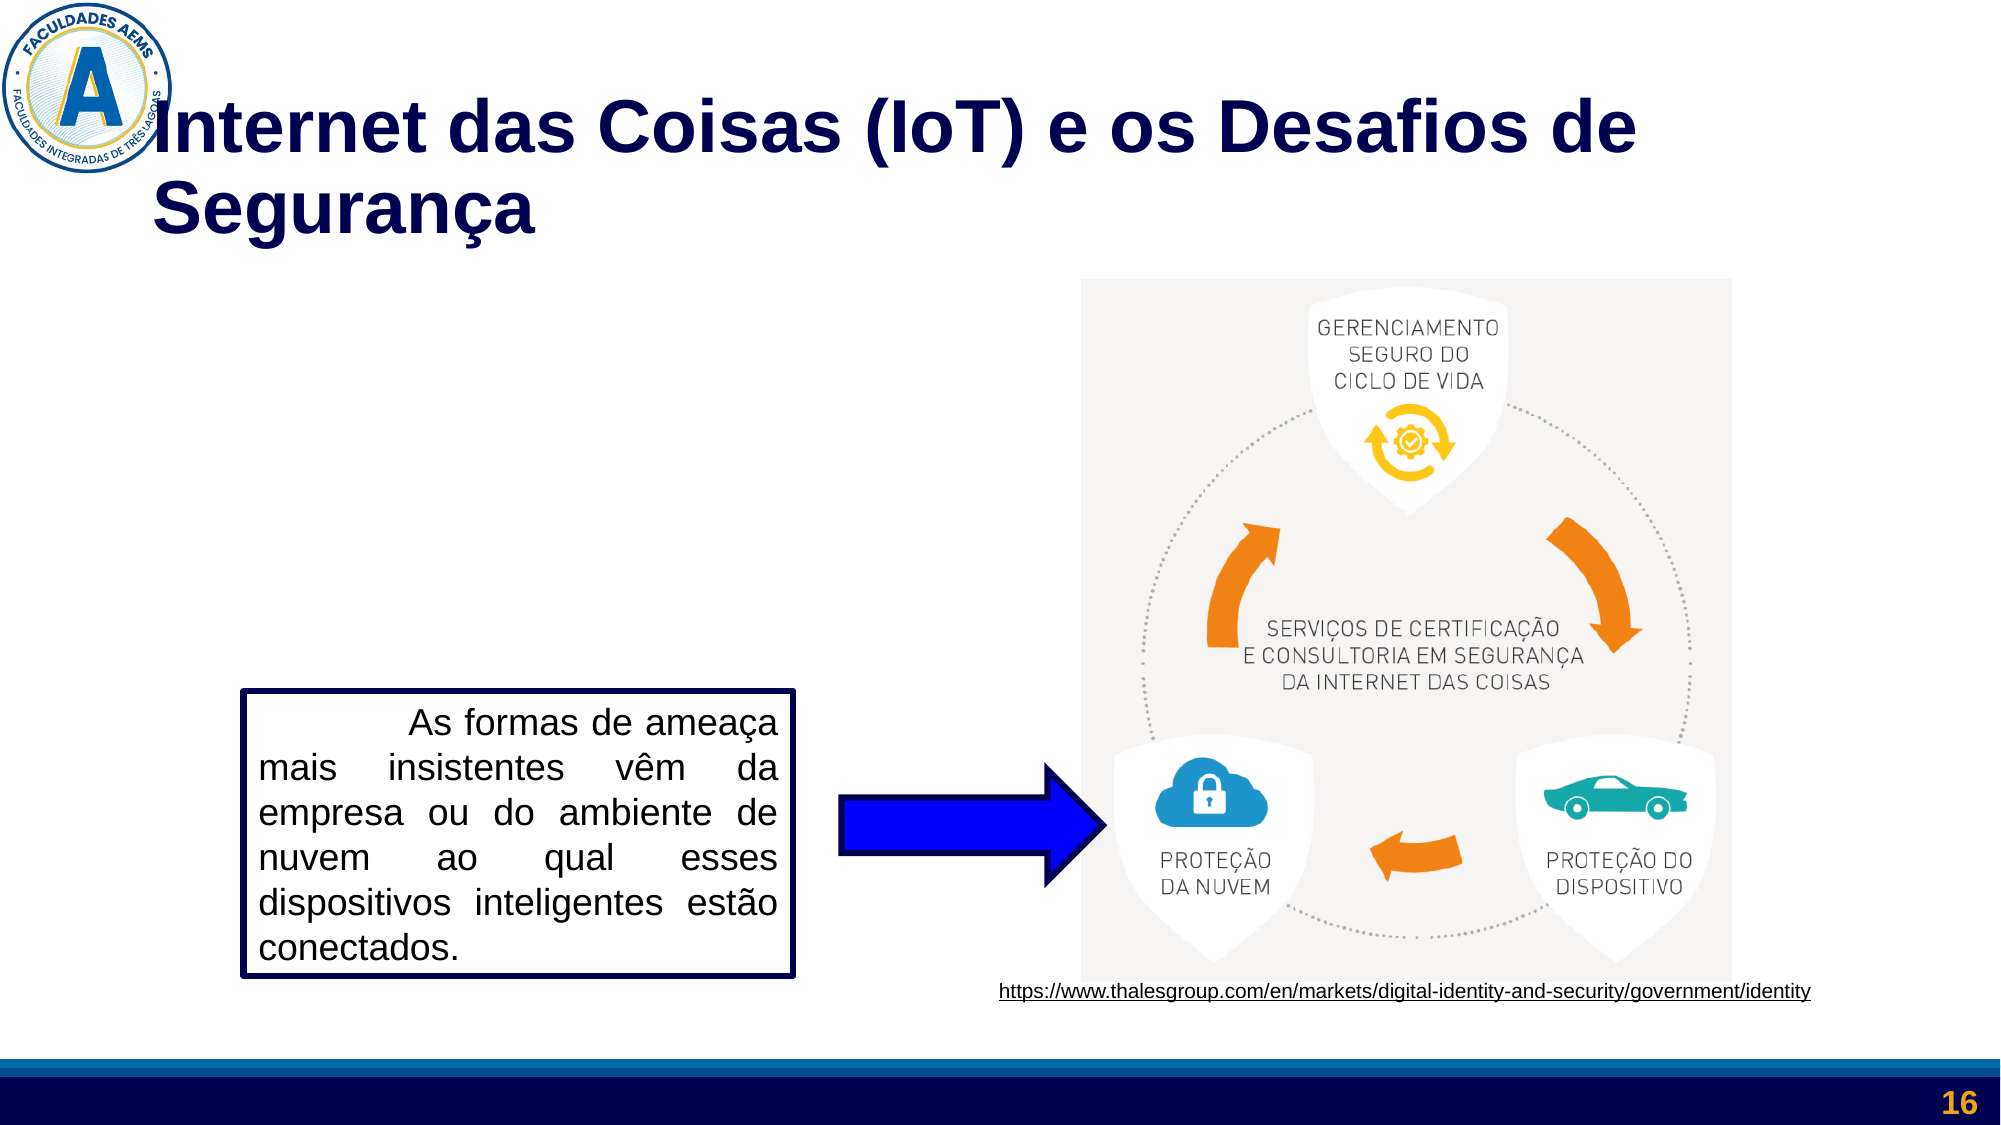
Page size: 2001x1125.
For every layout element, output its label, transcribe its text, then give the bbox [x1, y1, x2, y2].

text_box https://www.thalesgroup.com/en/markets/digital-identity-and-security/government/identity [984, 970, 1829, 1011]
picture [0, 1, 173, 175]
title Internet das Coisas (IoT) e os Desafios de Segurança [137, 59, 1863, 278]
picture [1080, 278, 1733, 983]
text_box As formas de ameaça mais insistentes vêm da empresa ou do ambiente de nuvem ao qual esses dispositivos inteligentes estão conectados. [243, 690, 794, 976]
text_box [839, 765, 1080, 885]
